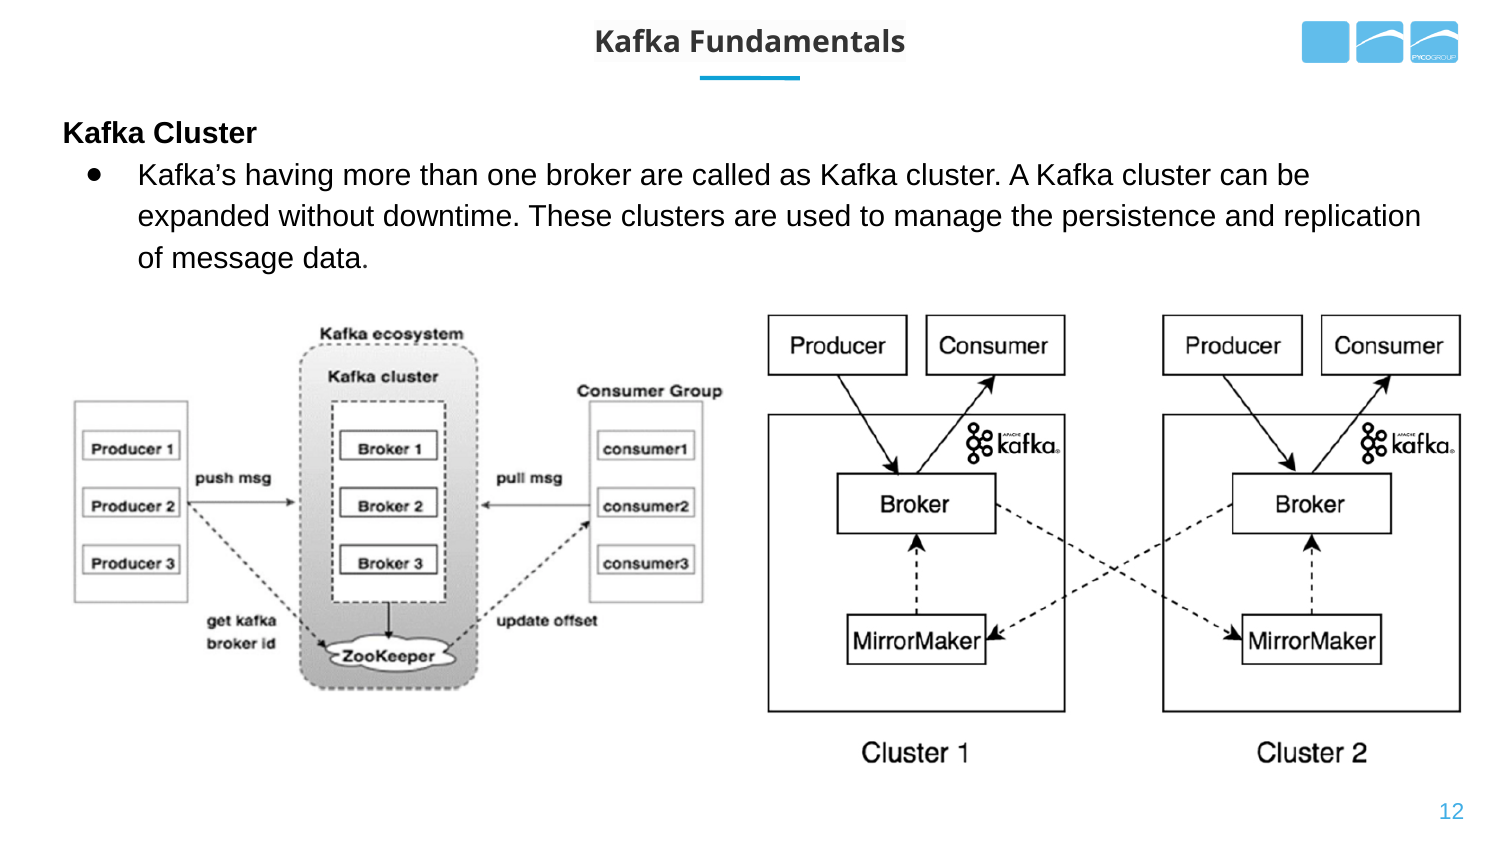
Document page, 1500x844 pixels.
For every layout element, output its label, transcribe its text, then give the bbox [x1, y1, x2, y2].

picture [1298, 19, 1461, 66]
title Kafka Fundamentals [75, 10, 1425, 70]
picture [39, 297, 1492, 782]
list Kafka Cluster Kafka’s having more than one broker are called as Kafka cluster. A Kafka cluster can be expanded without downtime. These clusters are used to manage the persistence and replication of message data. [50, 70, 1450, 292]
